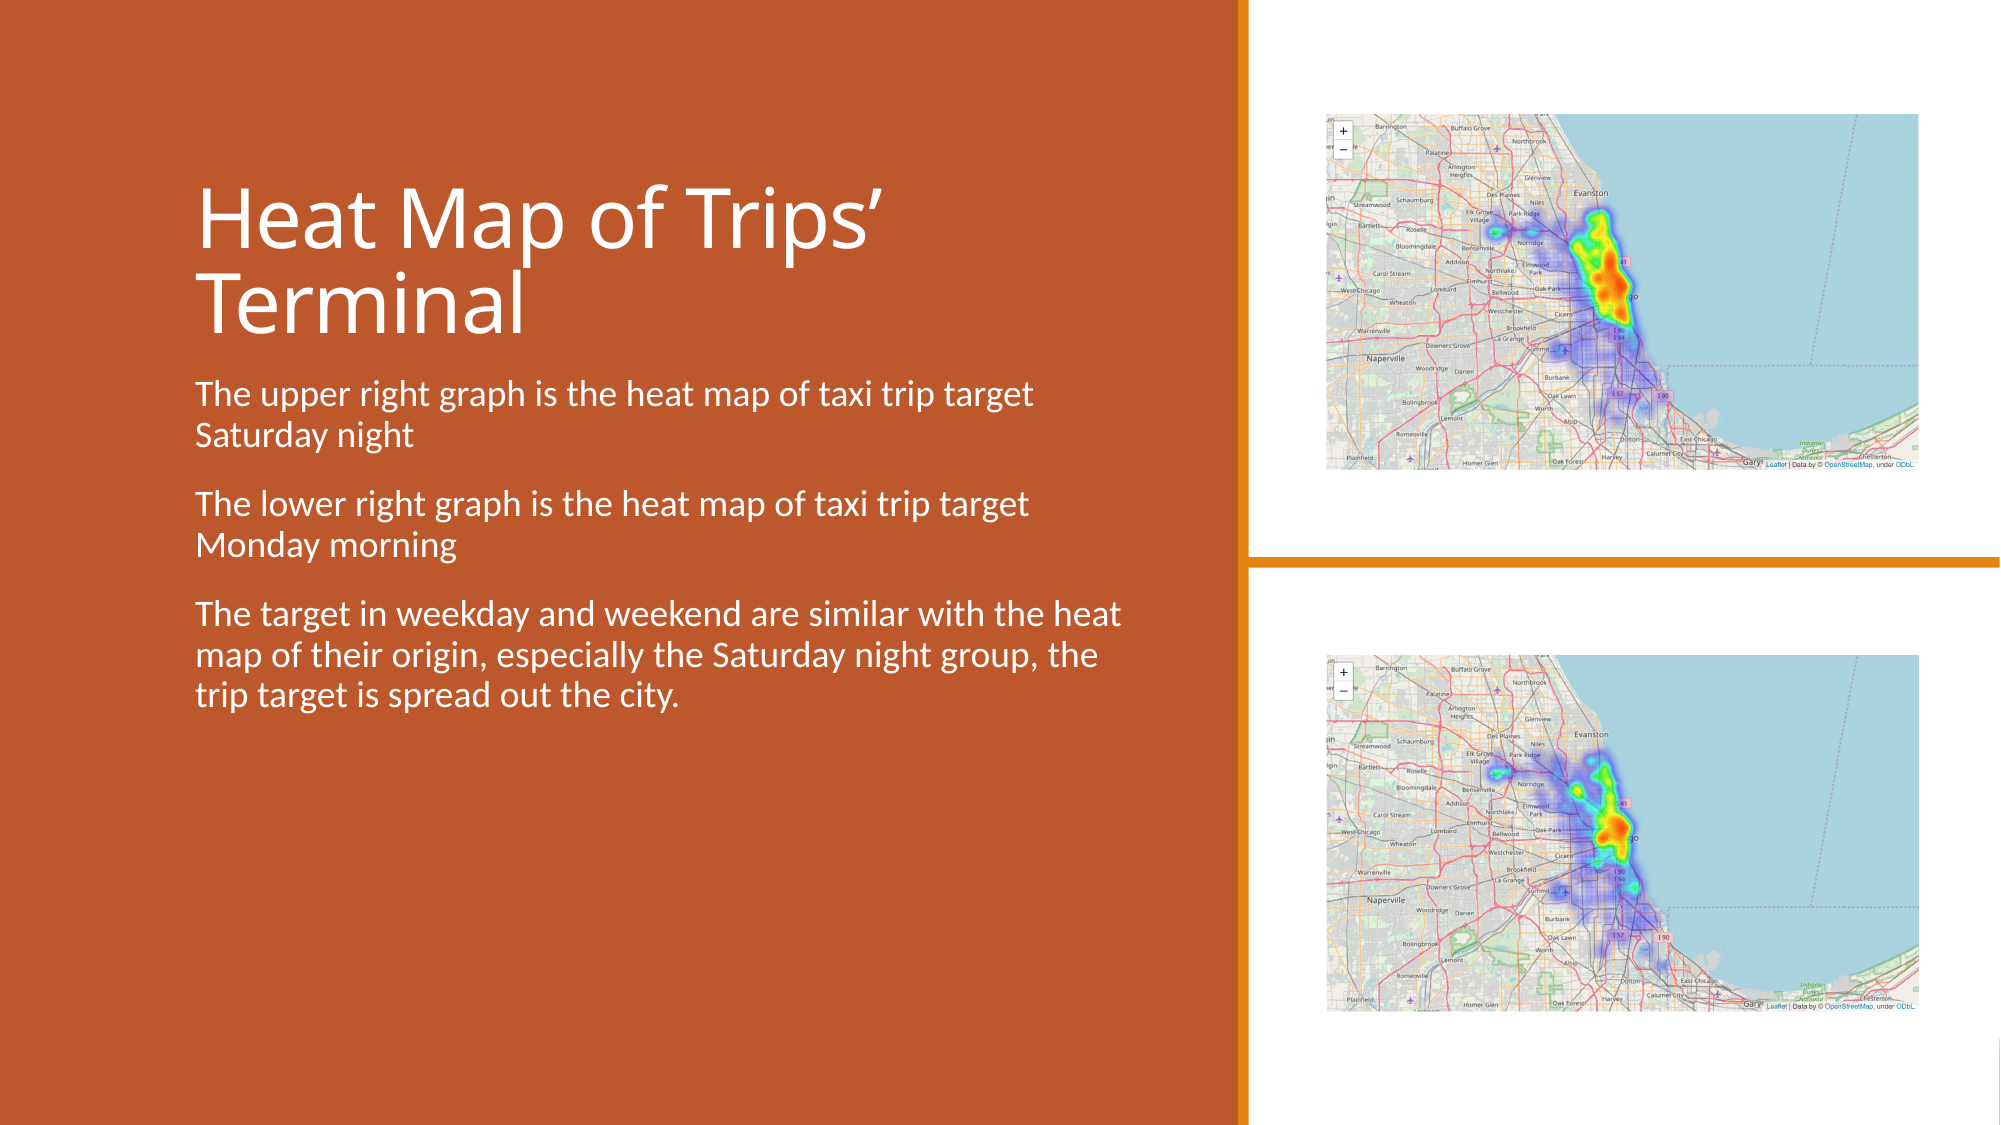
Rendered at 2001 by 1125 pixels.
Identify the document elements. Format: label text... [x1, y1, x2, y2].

list The upper right graph is the heat map of taxi trip target Saturday night The lower right graph is the heat map of taxi trip target Monday morning The target in weekday and weekend are similar with the heat map of their origin, especially the Saturday night group, the trip target is spread out the city. [180, 366, 1161, 966]
text_box [1250, 569, 2000, 1125]
text_box [1237, 0, 1250, 556]
text_box [1237, 569, 1250, 1125]
title Heat Map of Trips’ Terminal [180, 84, 1161, 359]
text_box [1250, 0, 2000, 556]
text_box [1237, 556, 2000, 569]
picture [1325, 113, 1919, 471]
picture [1325, 654, 1919, 1012]
text_box [0, 0, 1237, 1125]
